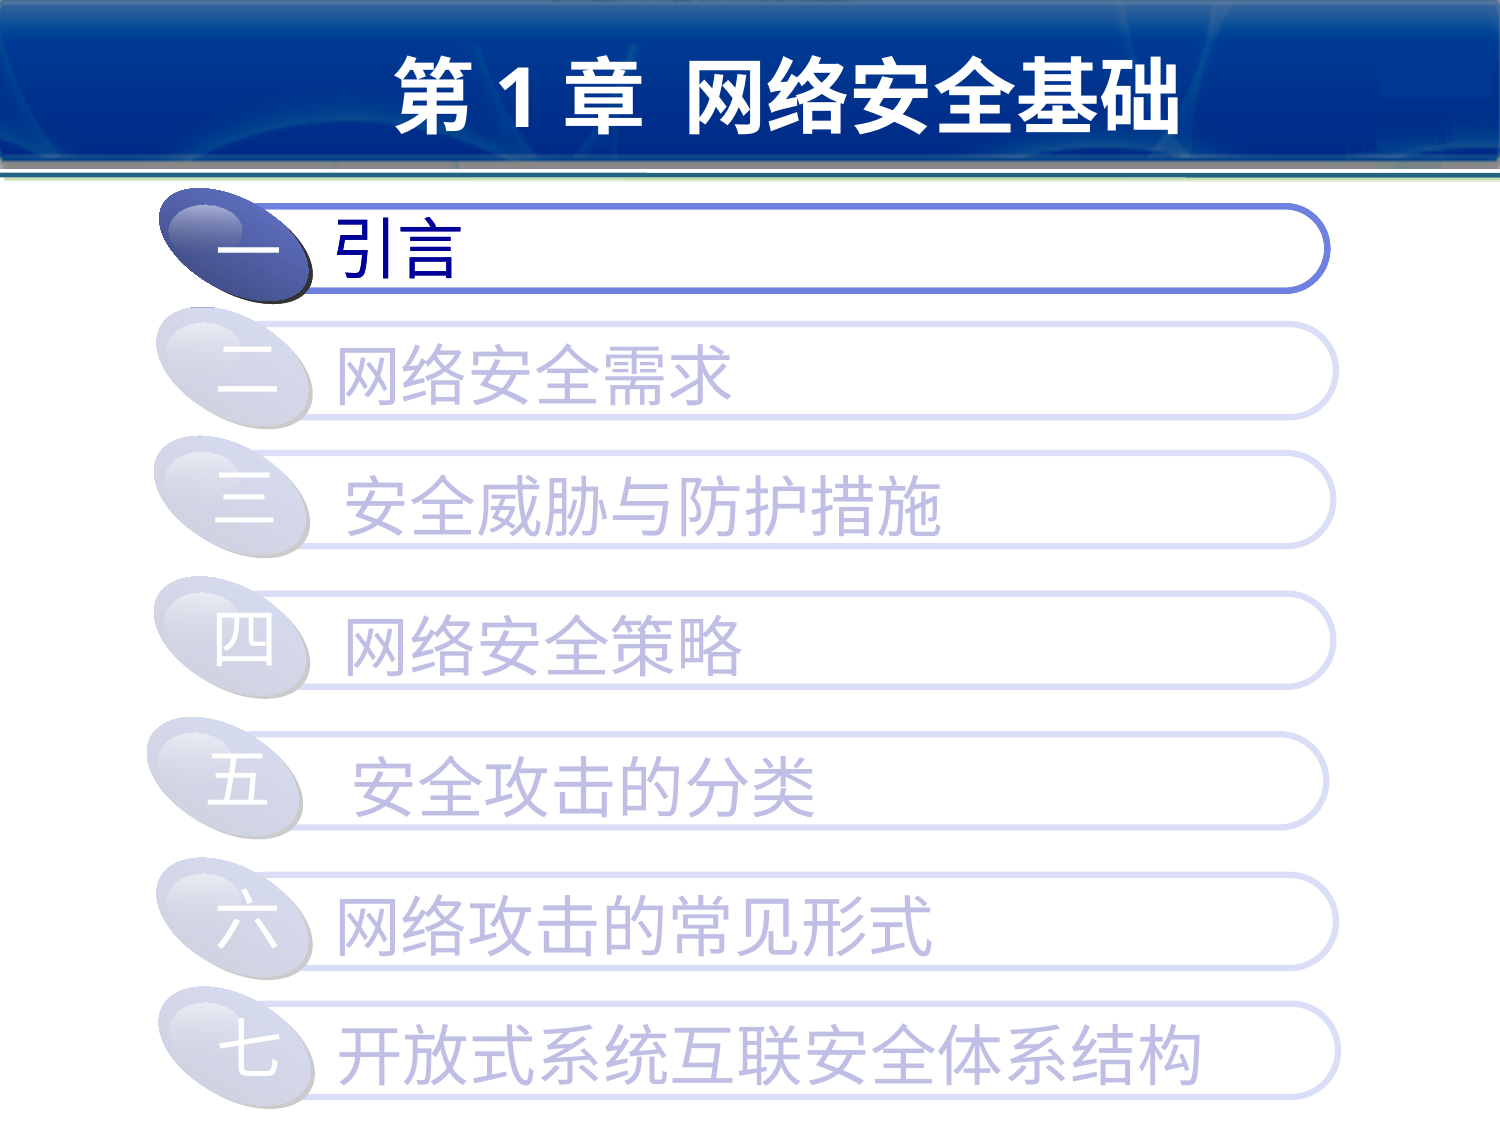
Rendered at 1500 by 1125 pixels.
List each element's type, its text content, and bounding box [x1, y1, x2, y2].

text_box 第1章 网络安全基础 [74, 0, 1500, 188]
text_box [149, 316, 1337, 423]
picture [0, 178, 1500, 1125]
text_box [152, 198, 1328, 299]
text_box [140, 726, 1327, 834]
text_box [147, 585, 1334, 693]
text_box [152, 995, 1339, 1103]
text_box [147, 445, 1334, 550]
text_box [70, 307, 1455, 1125]
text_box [149, 866, 1337, 974]
